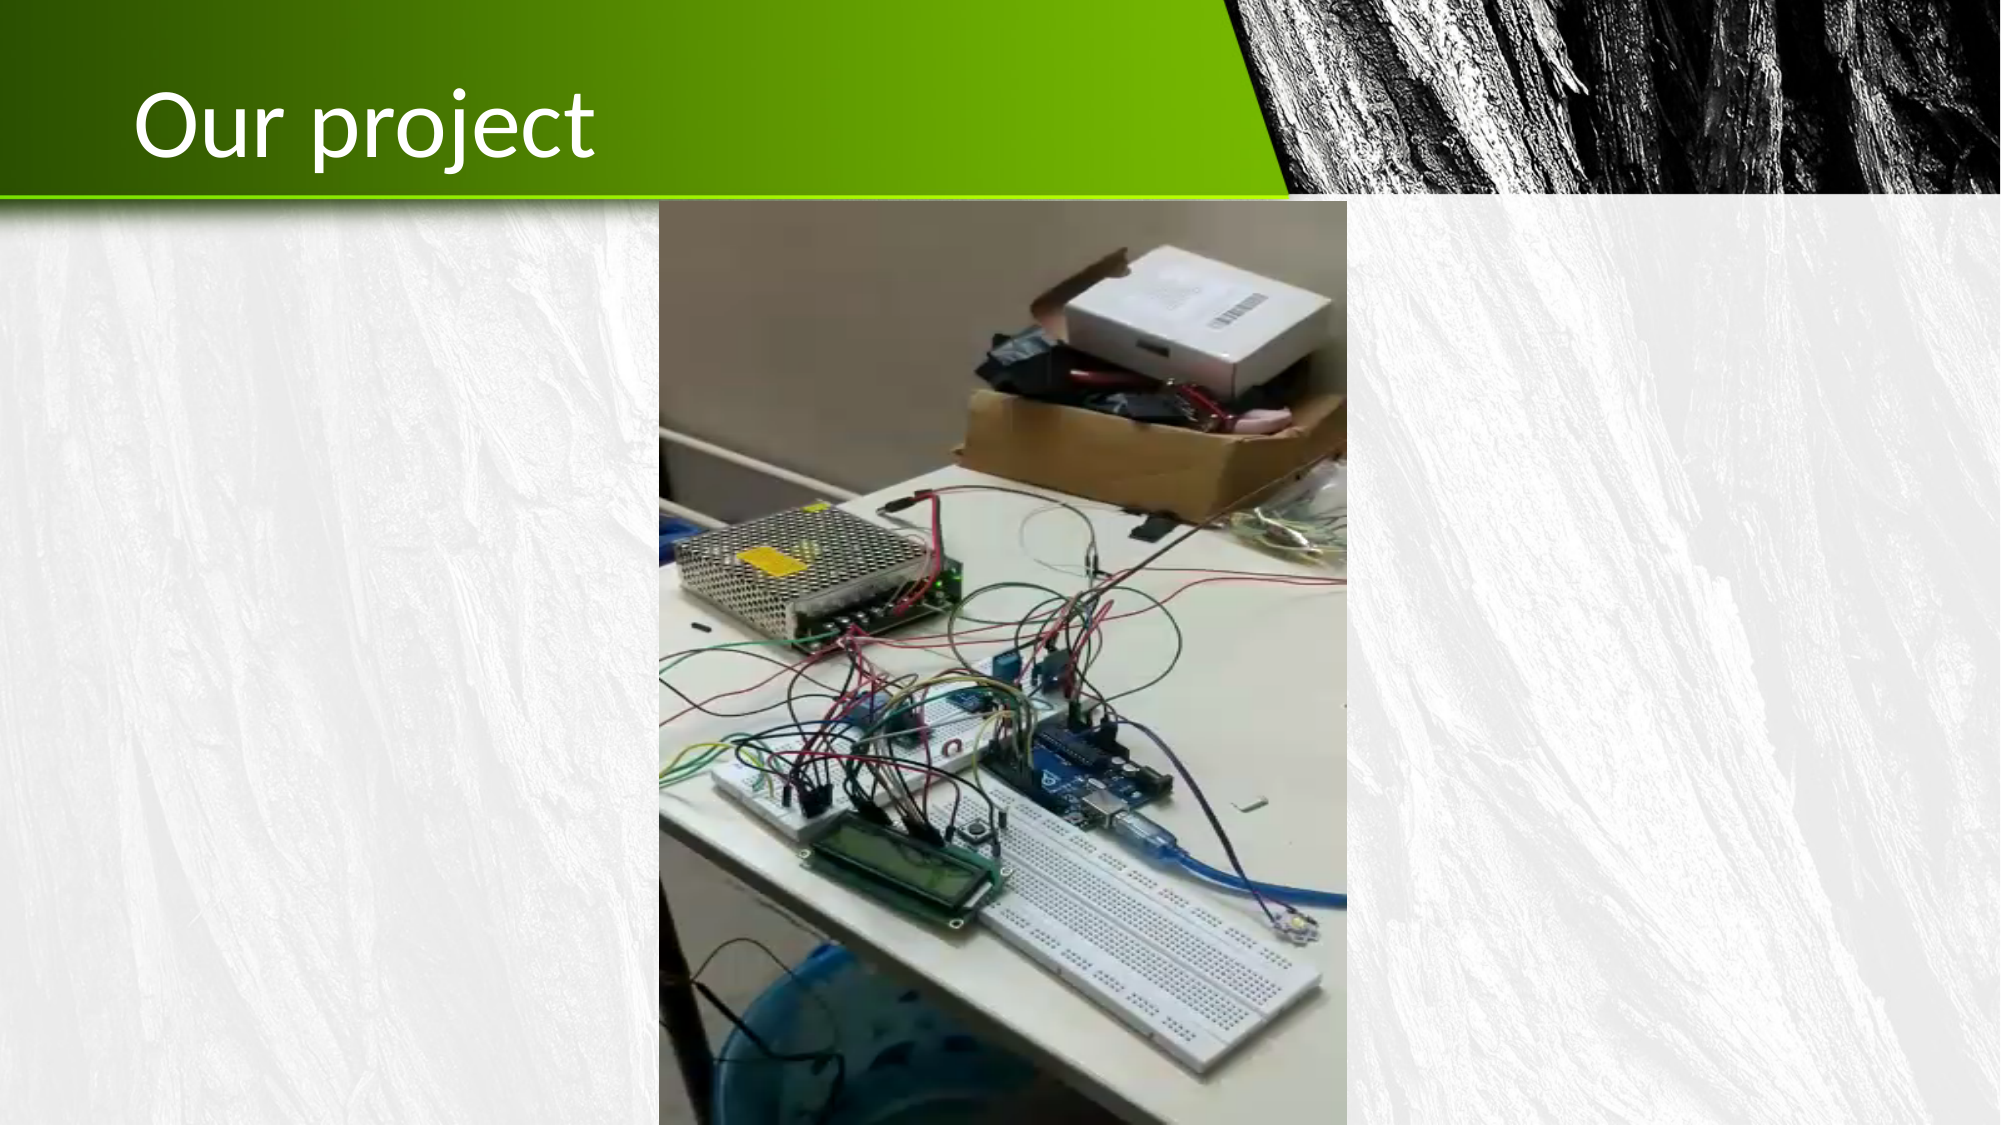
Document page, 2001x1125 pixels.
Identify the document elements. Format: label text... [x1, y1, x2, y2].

picture [0, 0, 2001, 1125]
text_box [658, 200, 1349, 1125]
title Our project [118, 33, 1889, 201]
